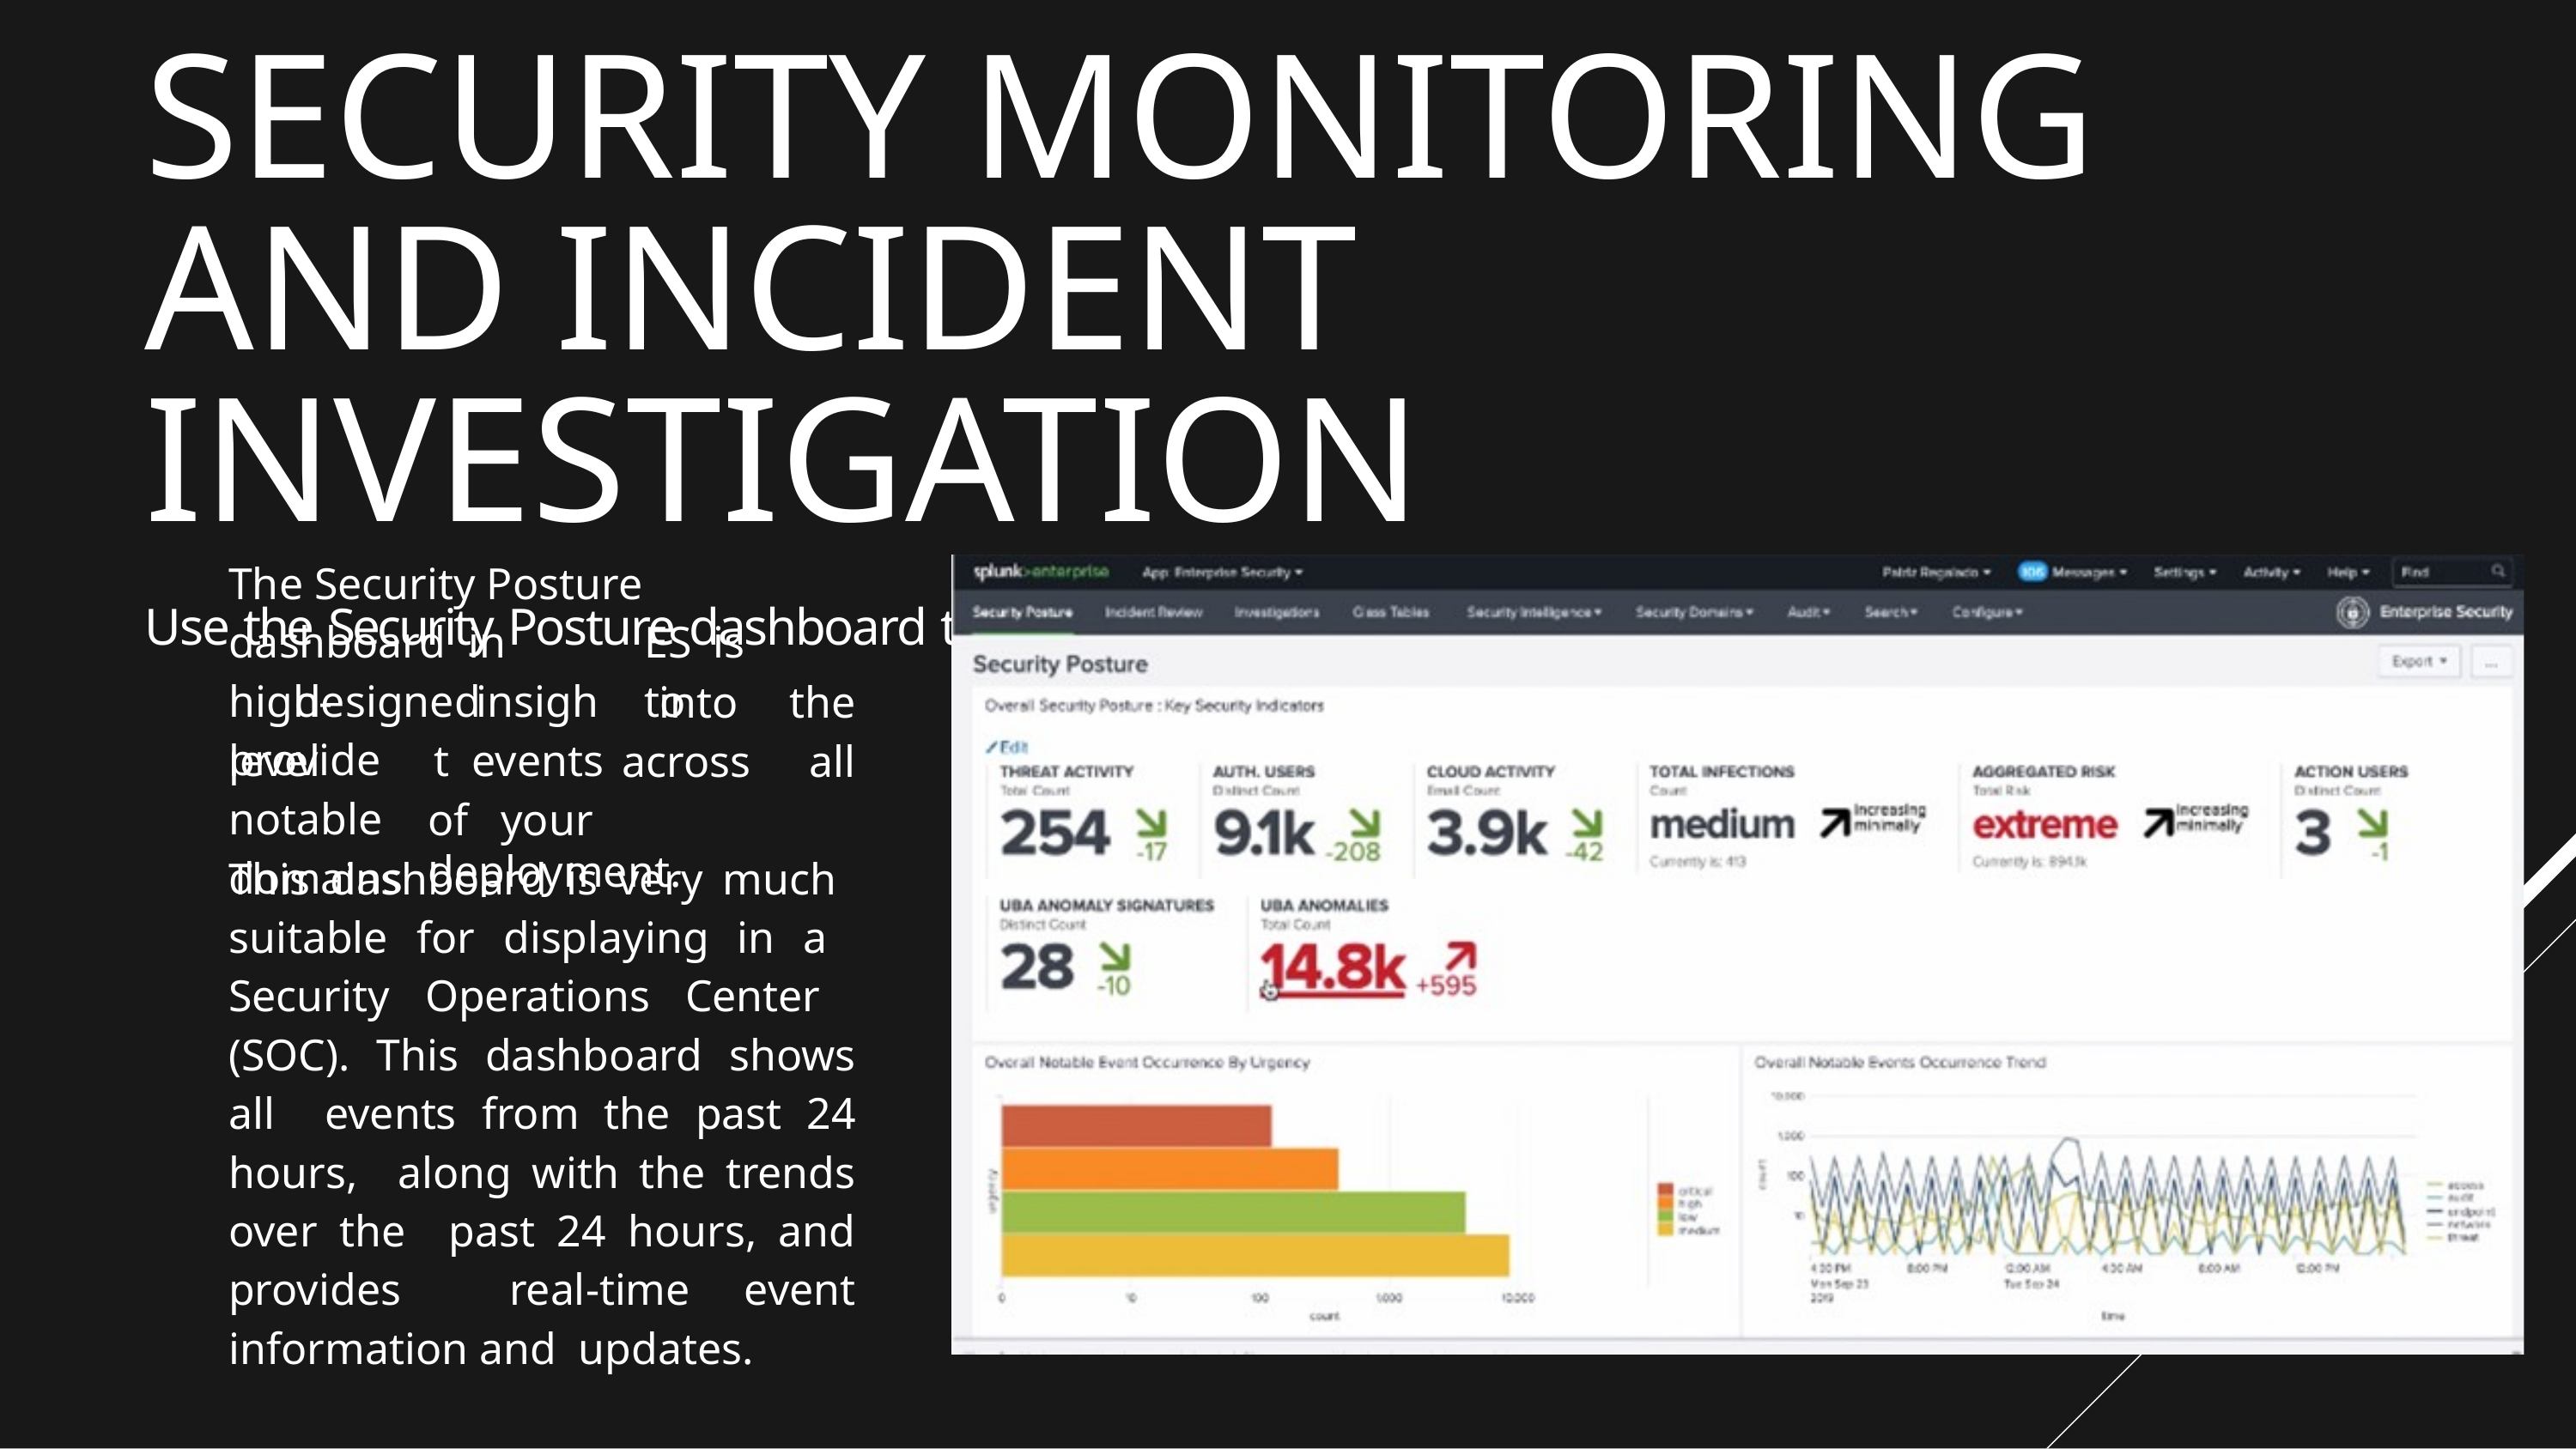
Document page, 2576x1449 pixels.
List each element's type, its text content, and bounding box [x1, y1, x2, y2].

title SECURITY MONITORING AND INCIDENT INVESTIGATION Use the Security Posture dashboard to monitor enterprise security status [143, 3, 2347, 656]
text_box The Security Posture dashboard in ES is designed to provide [227, 547, 857, 785]
text_box into the across all [621, 665, 857, 785]
text_box high-level notable domains [227, 665, 420, 842]
text_box This dashboard is very much suitable for displaying in a Security Operations Center (SOC). This dashboard shows all events from the past 24 hours, along with the trends over the past 24 hours, and provides real-time event information and updates. [227, 842, 857, 1373]
text_box insight events [432, 665, 606, 785]
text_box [951, 554, 2576, 1449]
text_box of your deployment. [426, 791, 857, 842]
